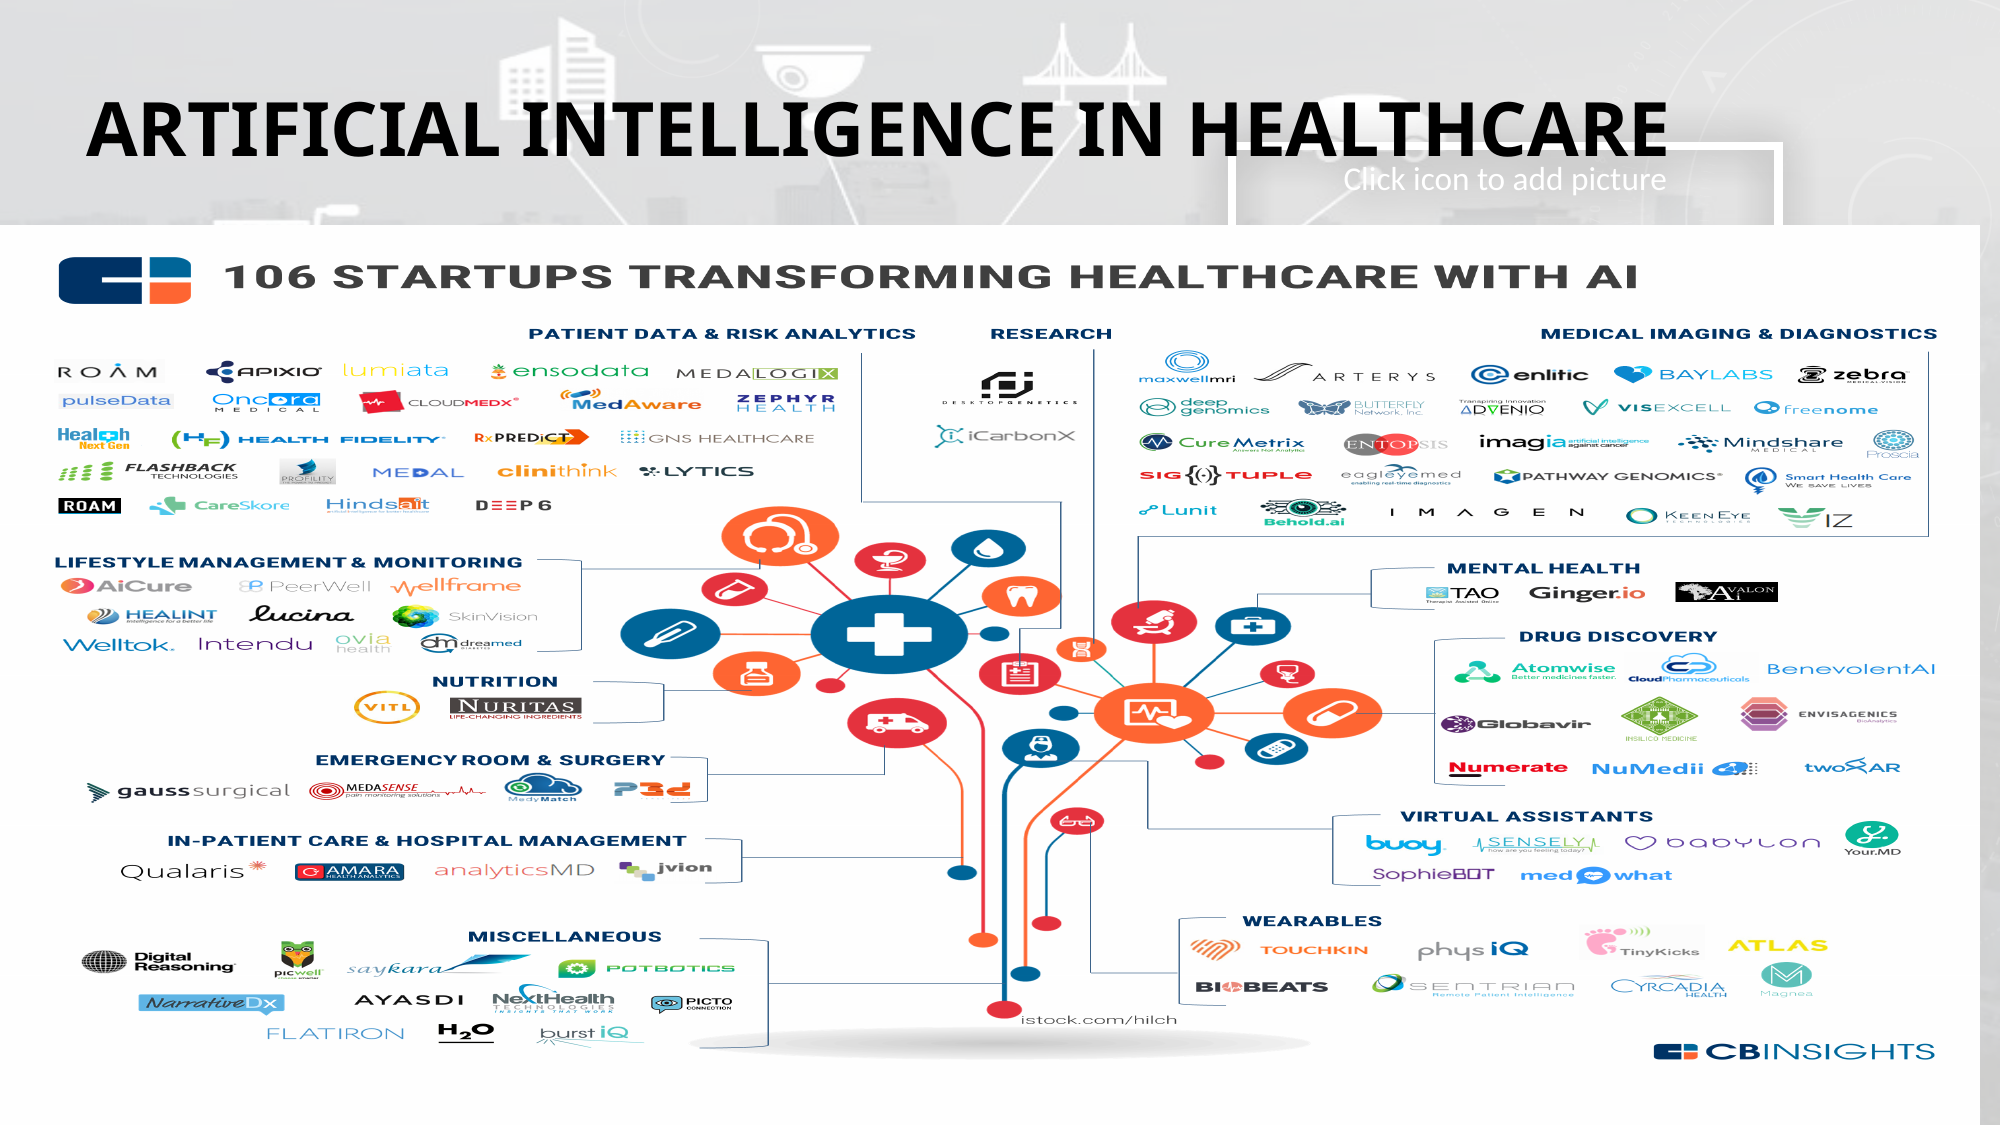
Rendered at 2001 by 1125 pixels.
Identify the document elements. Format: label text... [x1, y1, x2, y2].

picture [0, 0, 2000, 1125]
text_box Artificial intelligence in healthcare [71, 6, 1734, 224]
